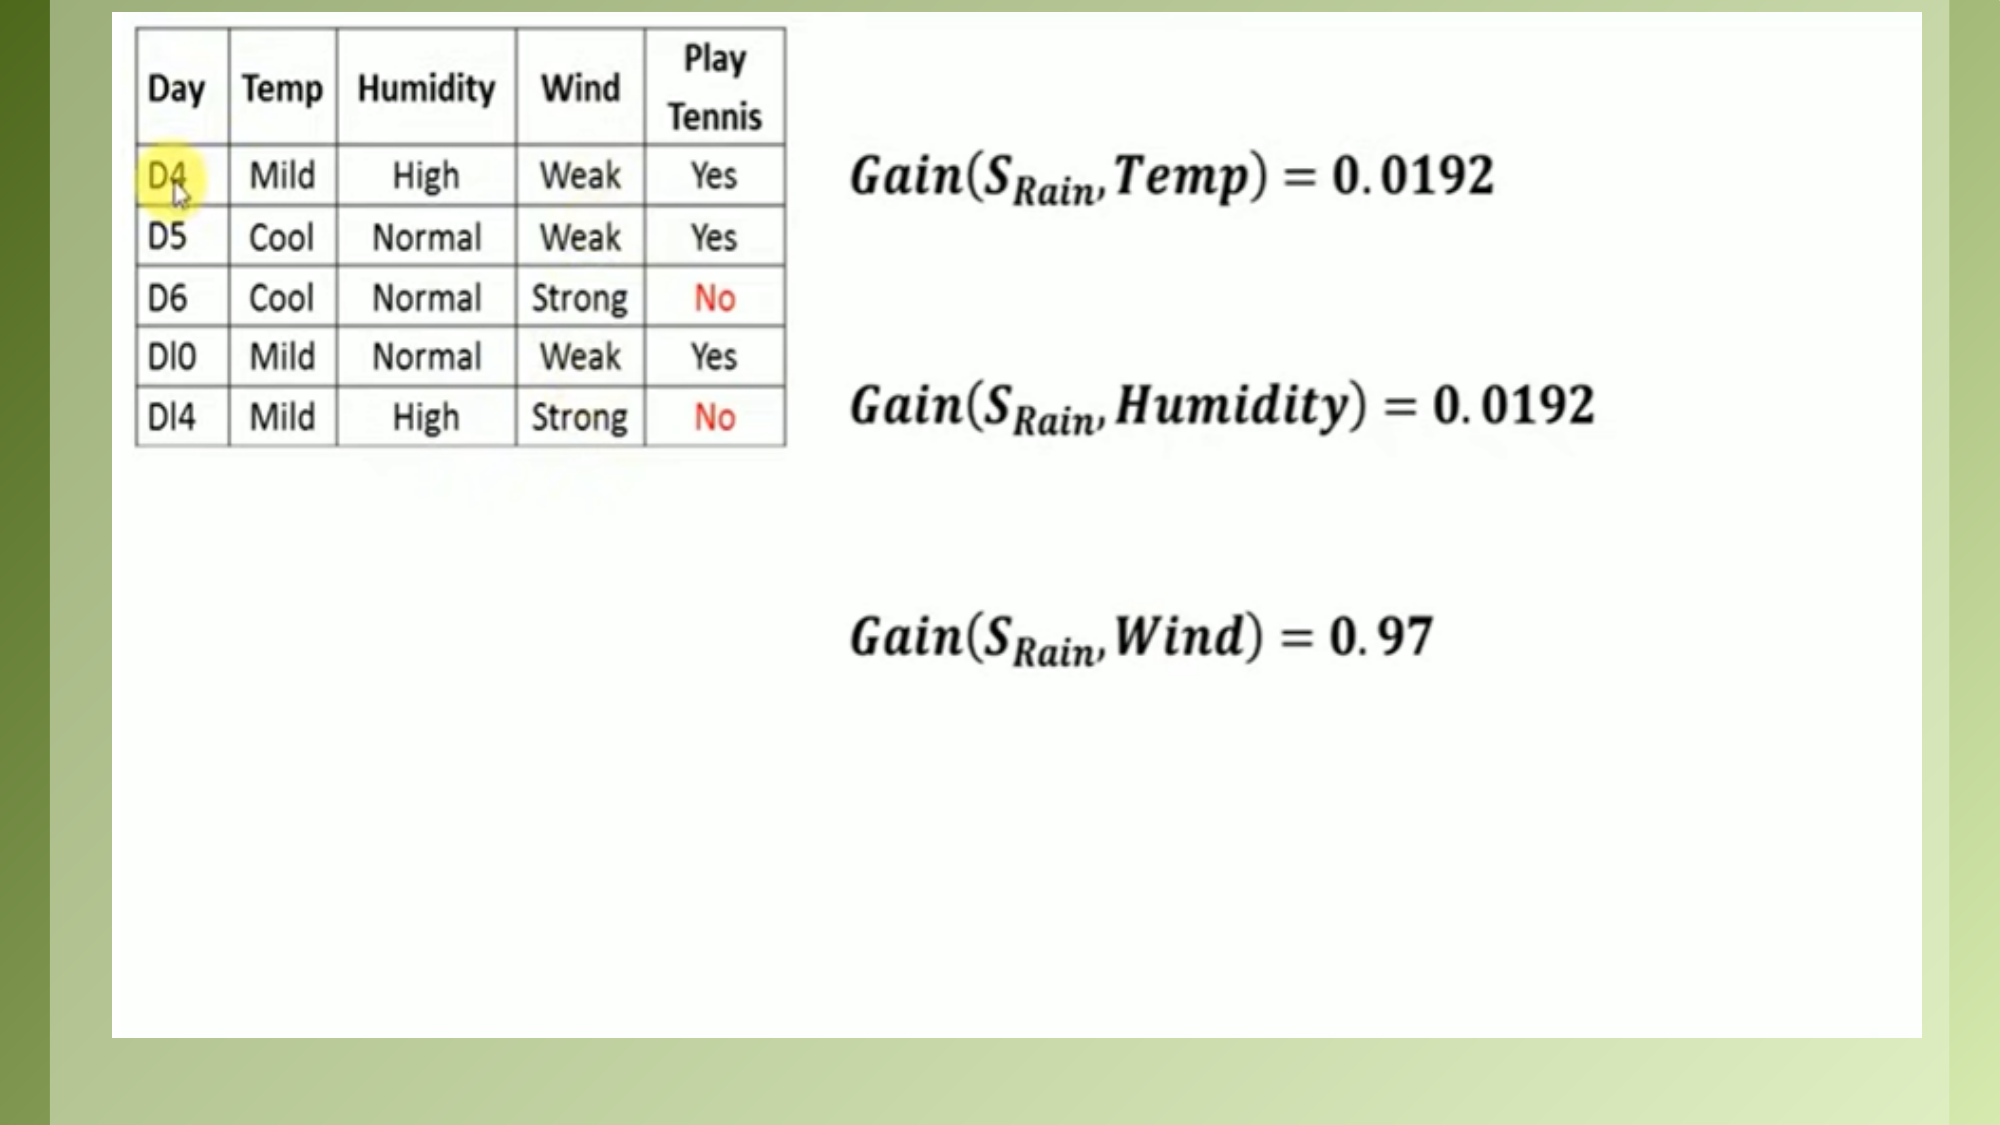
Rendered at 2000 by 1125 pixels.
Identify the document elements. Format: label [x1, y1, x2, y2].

picture [112, 12, 1922, 1038]
